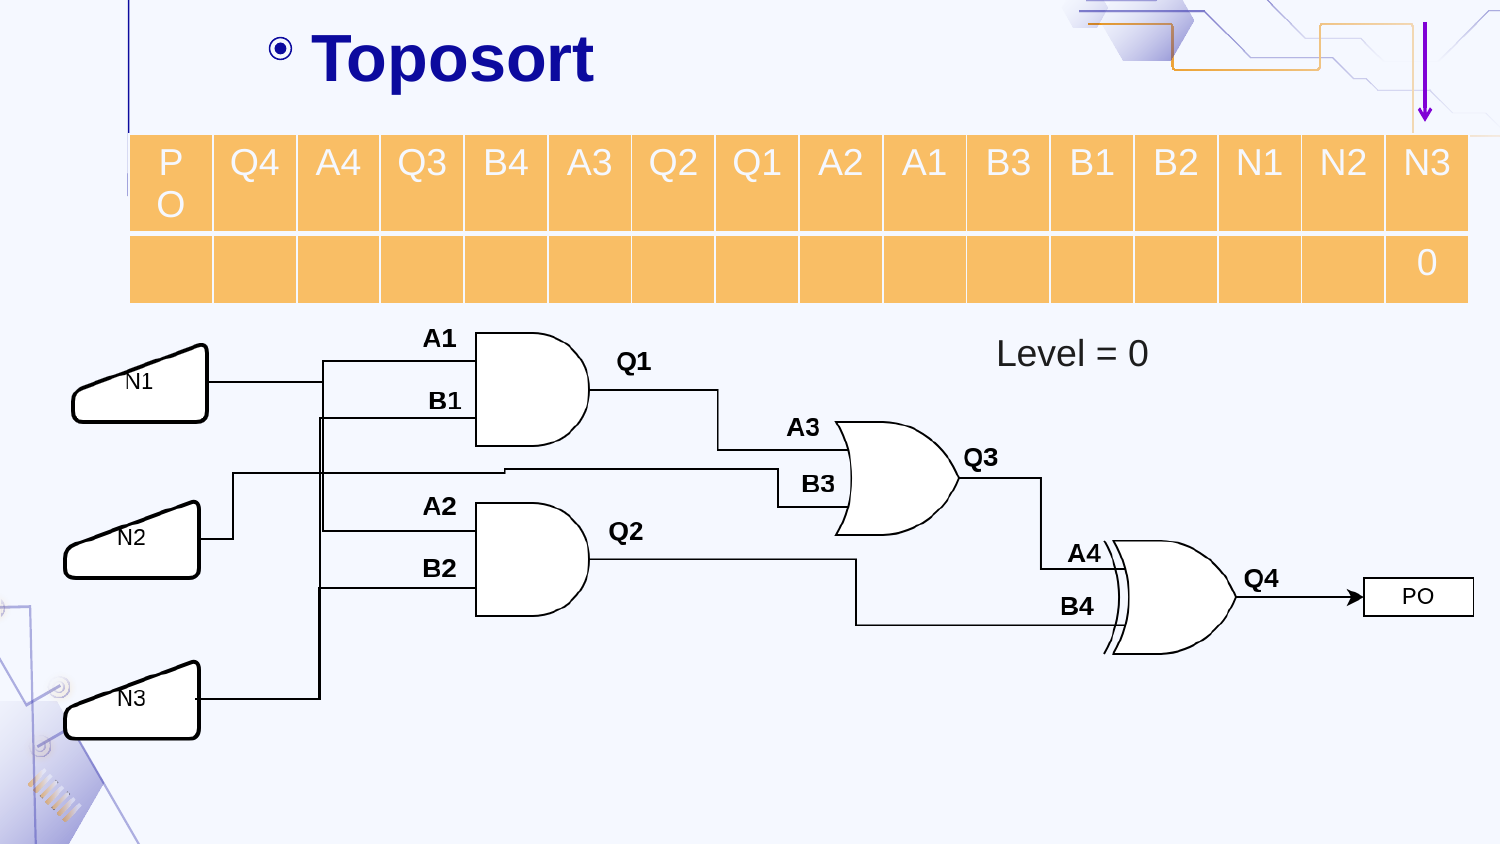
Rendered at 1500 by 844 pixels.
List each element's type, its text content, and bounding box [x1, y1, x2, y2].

table_header B4 [465, 135, 547, 231]
table_cell [632, 236, 714, 303]
table_cell [967, 236, 1049, 303]
table_header B2 [1135, 135, 1217, 231]
table_header A2 [800, 135, 882, 231]
table_cell [1135, 236, 1217, 303]
table_header B3 [967, 135, 1049, 231]
table_header N3 [1386, 135, 1468, 231]
table_cell [884, 236, 966, 303]
table_header N1 [1219, 135, 1301, 231]
text_box Toposort [296, 0, 1500, 94]
table_cell [381, 236, 463, 303]
table_header N2 [1302, 135, 1384, 231]
table_cell [1051, 236, 1133, 303]
table_header A3 [549, 135, 631, 231]
table_header A1 [884, 135, 966, 231]
table_cell [1219, 236, 1301, 303]
table_cell [1302, 236, 1384, 303]
table_header Q1 [716, 135, 798, 231]
table_cell [716, 236, 798, 303]
table_cell [465, 236, 547, 303]
table_header Q3 [381, 135, 463, 231]
picture [62, 309, 1474, 741]
table_header A4 [298, 135, 379, 231]
table_cell [298, 236, 379, 303]
table_cell [130, 236, 212, 303]
table_cell [800, 236, 882, 303]
table_header PO [130, 135, 212, 231]
table_cell 0 [1386, 236, 1468, 303]
table_header Q2 [632, 135, 714, 231]
table_header Q4 [214, 135, 296, 231]
table_cell [549, 236, 631, 303]
table_cell [214, 236, 296, 303]
table_header B1 [1051, 135, 1133, 231]
